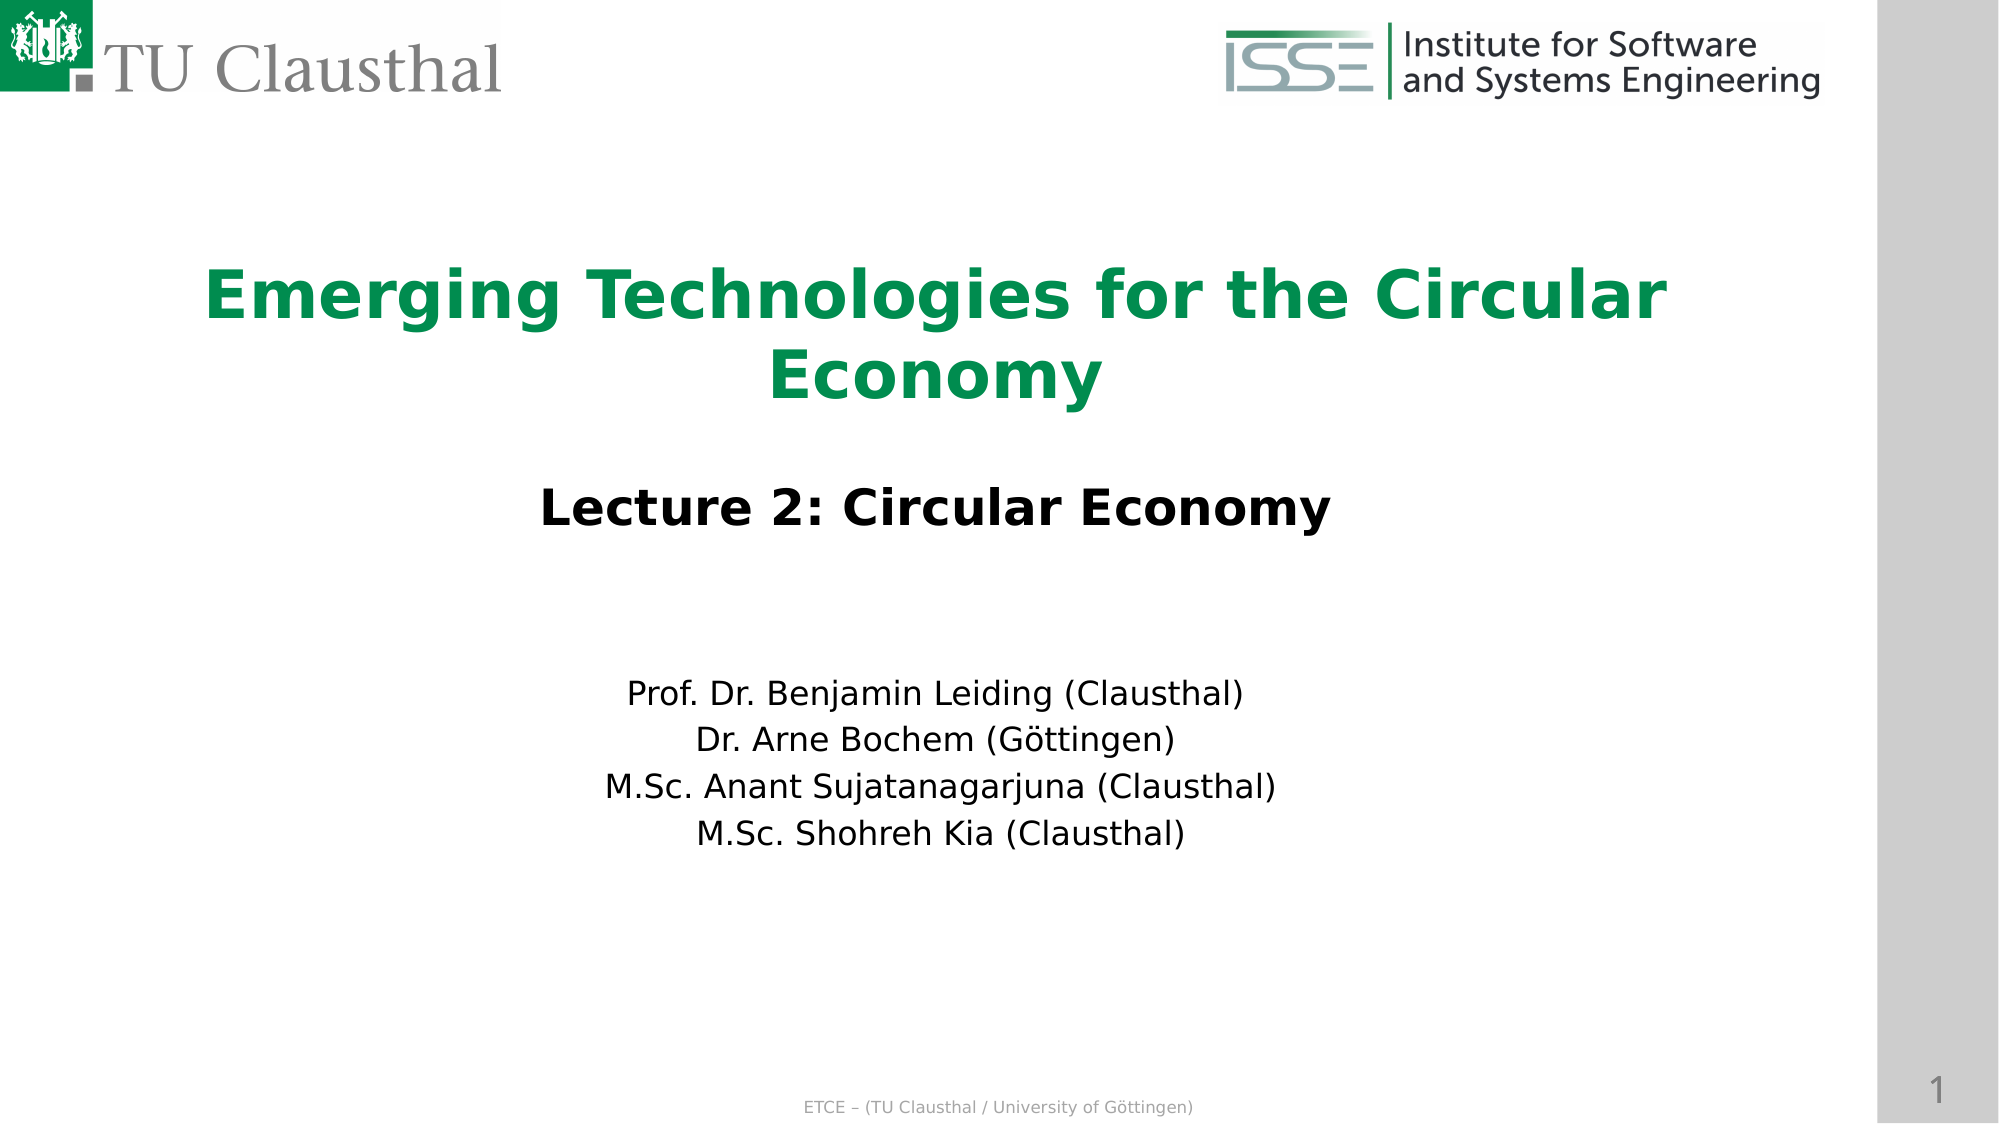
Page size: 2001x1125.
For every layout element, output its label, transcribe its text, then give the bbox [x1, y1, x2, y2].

picture [1218, 22, 1825, 106]
text_box Lecture 2: Circular Economy Prof. Dr. Benjamin Leiding (Clausthal) Dr. Arne Bochem (Göttingen) M.Sc. Anant Sujatanagarjuna (Clausthal) M.Sc. Shohreh Kia (Clausthal) [86, 467, 1786, 856]
picture [0, 0, 501, 92]
text_box Emerging Technologies for the Circular Economy [86, 231, 1786, 420]
